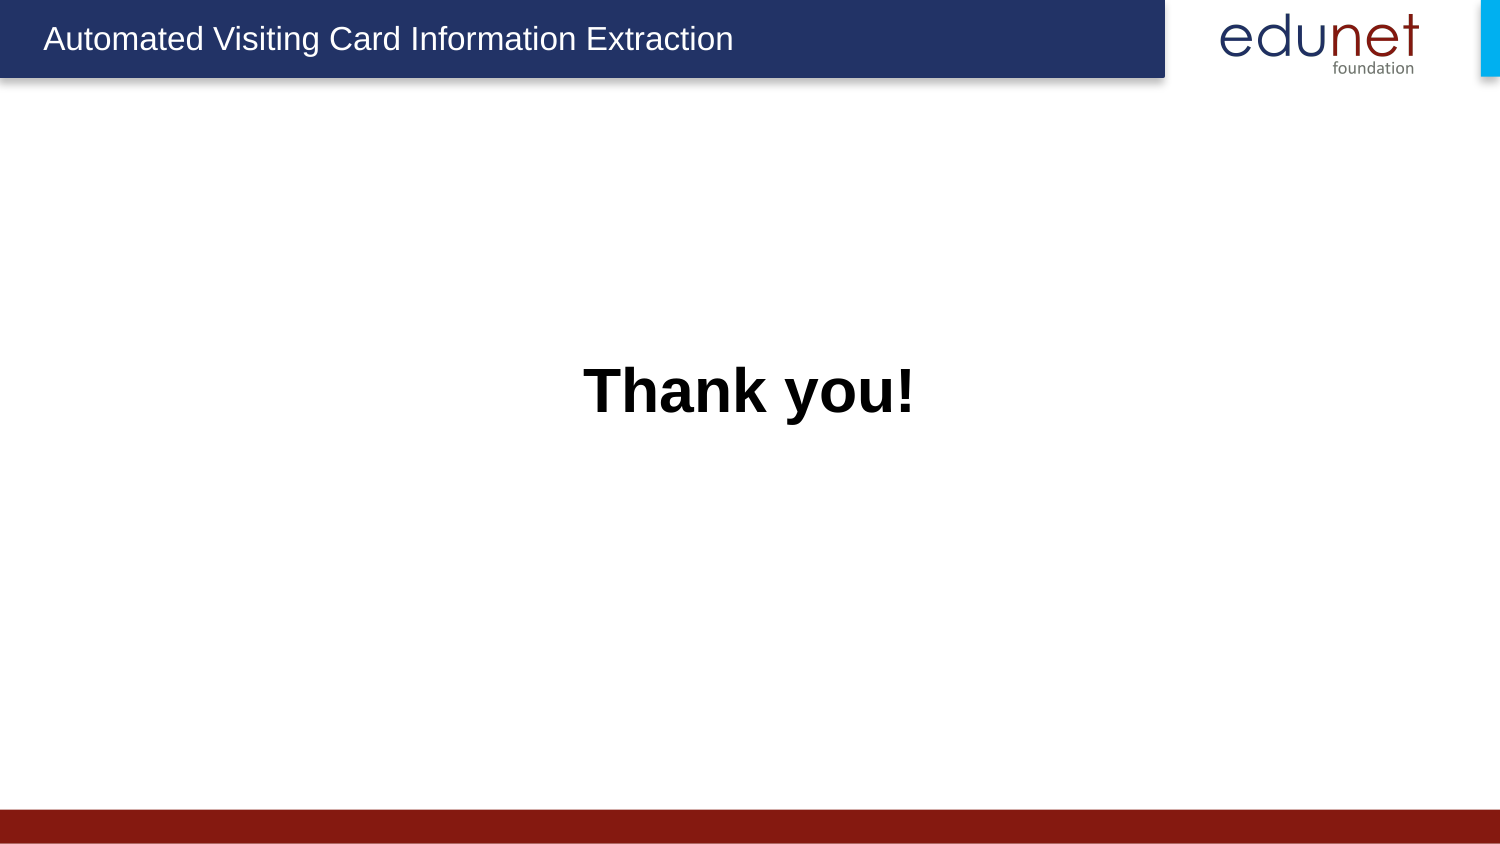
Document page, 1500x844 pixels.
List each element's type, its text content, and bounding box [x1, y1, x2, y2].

text_box Thank you! [518, 334, 982, 422]
picture [1216, 11, 1421, 78]
